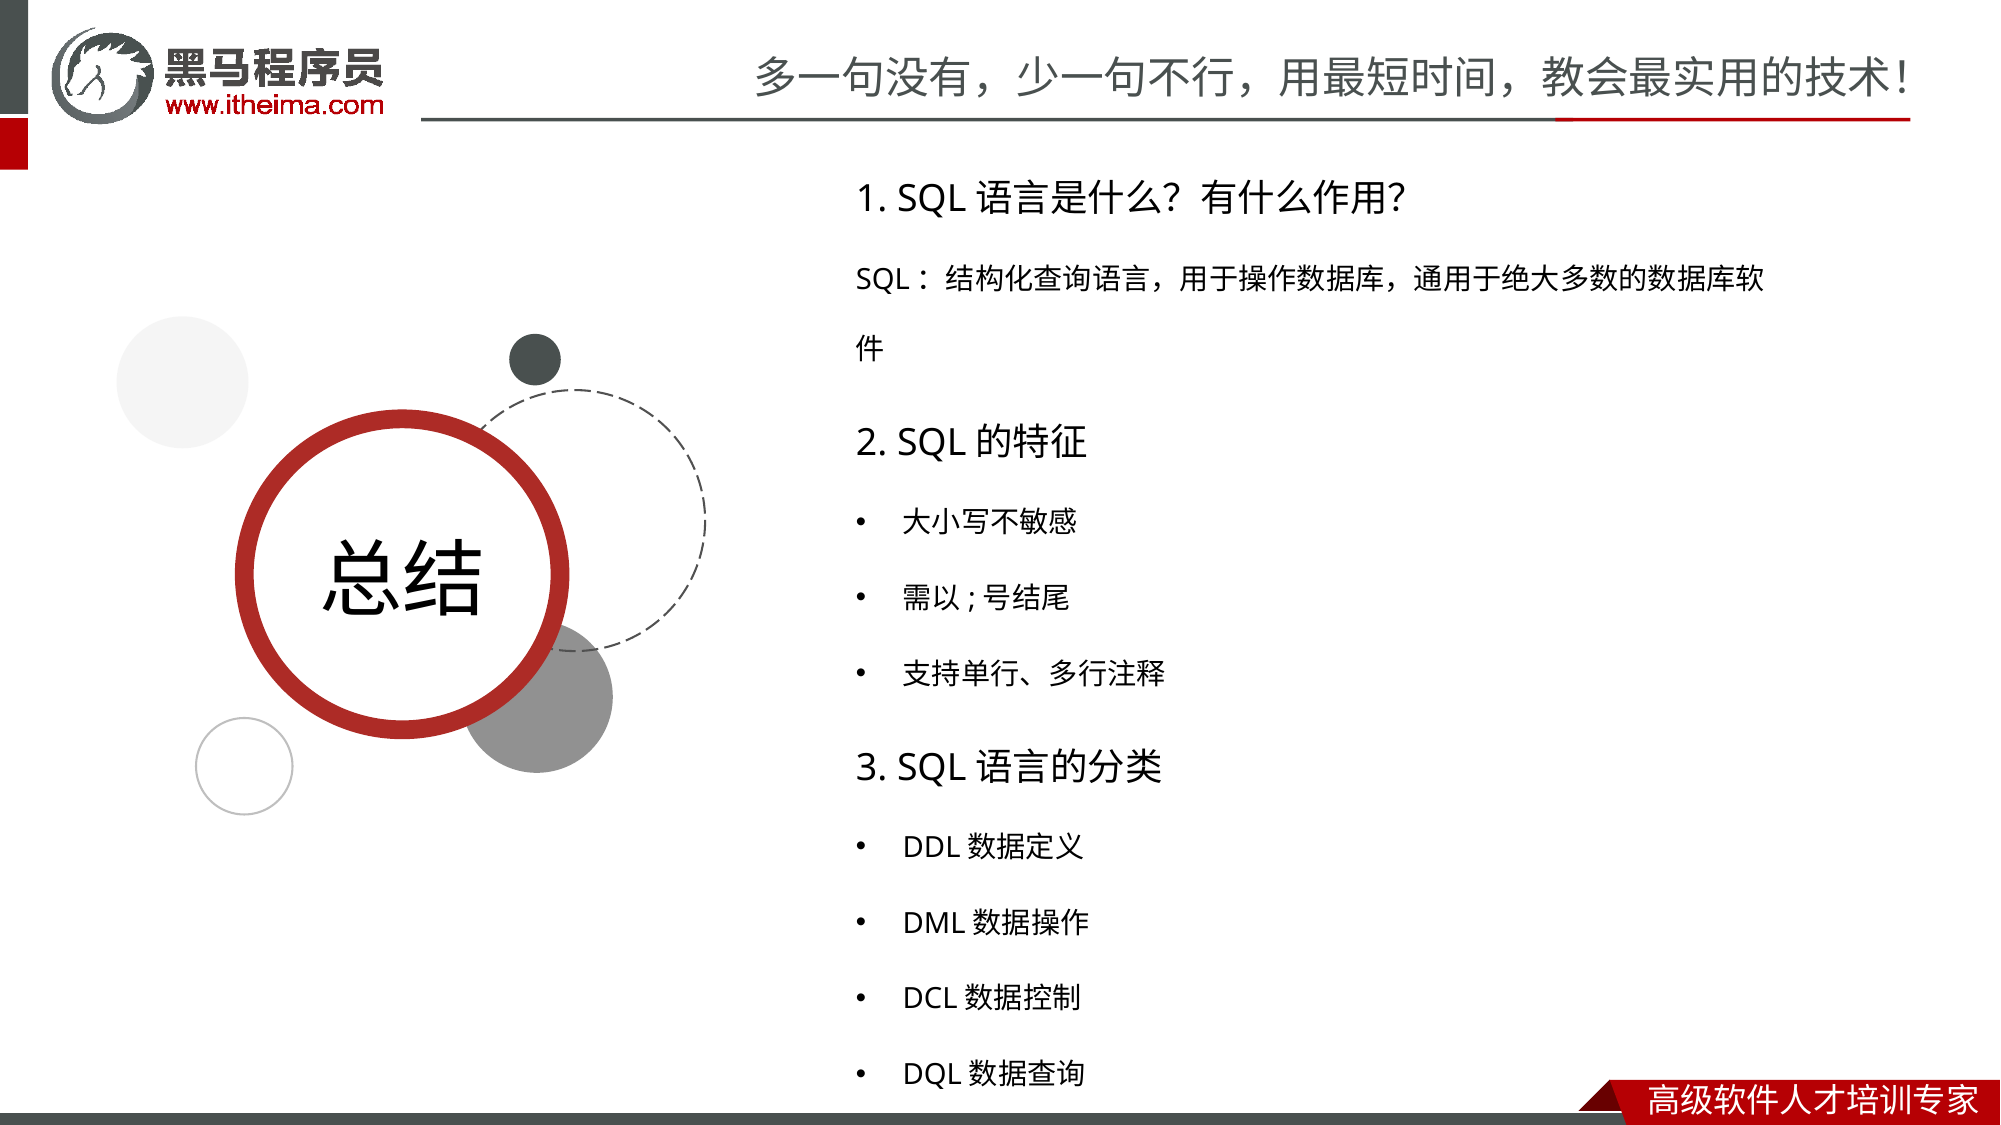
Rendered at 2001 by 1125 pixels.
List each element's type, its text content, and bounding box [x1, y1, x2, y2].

picture [50, 26, 384, 125]
list 1. SQL语言是什么？有什么作用？ SQL：结构化查询语言，用于操作数据库，通用于绝大多数的数据库软件 2. SQL的特征 大小写不敏感 需以;号结尾 支持单行、多行注释 3. SQL语言的分类 DDL数据定义 DML数据操作 DCL数据控制 DQL数据查询 [841, 239, 1786, 980]
